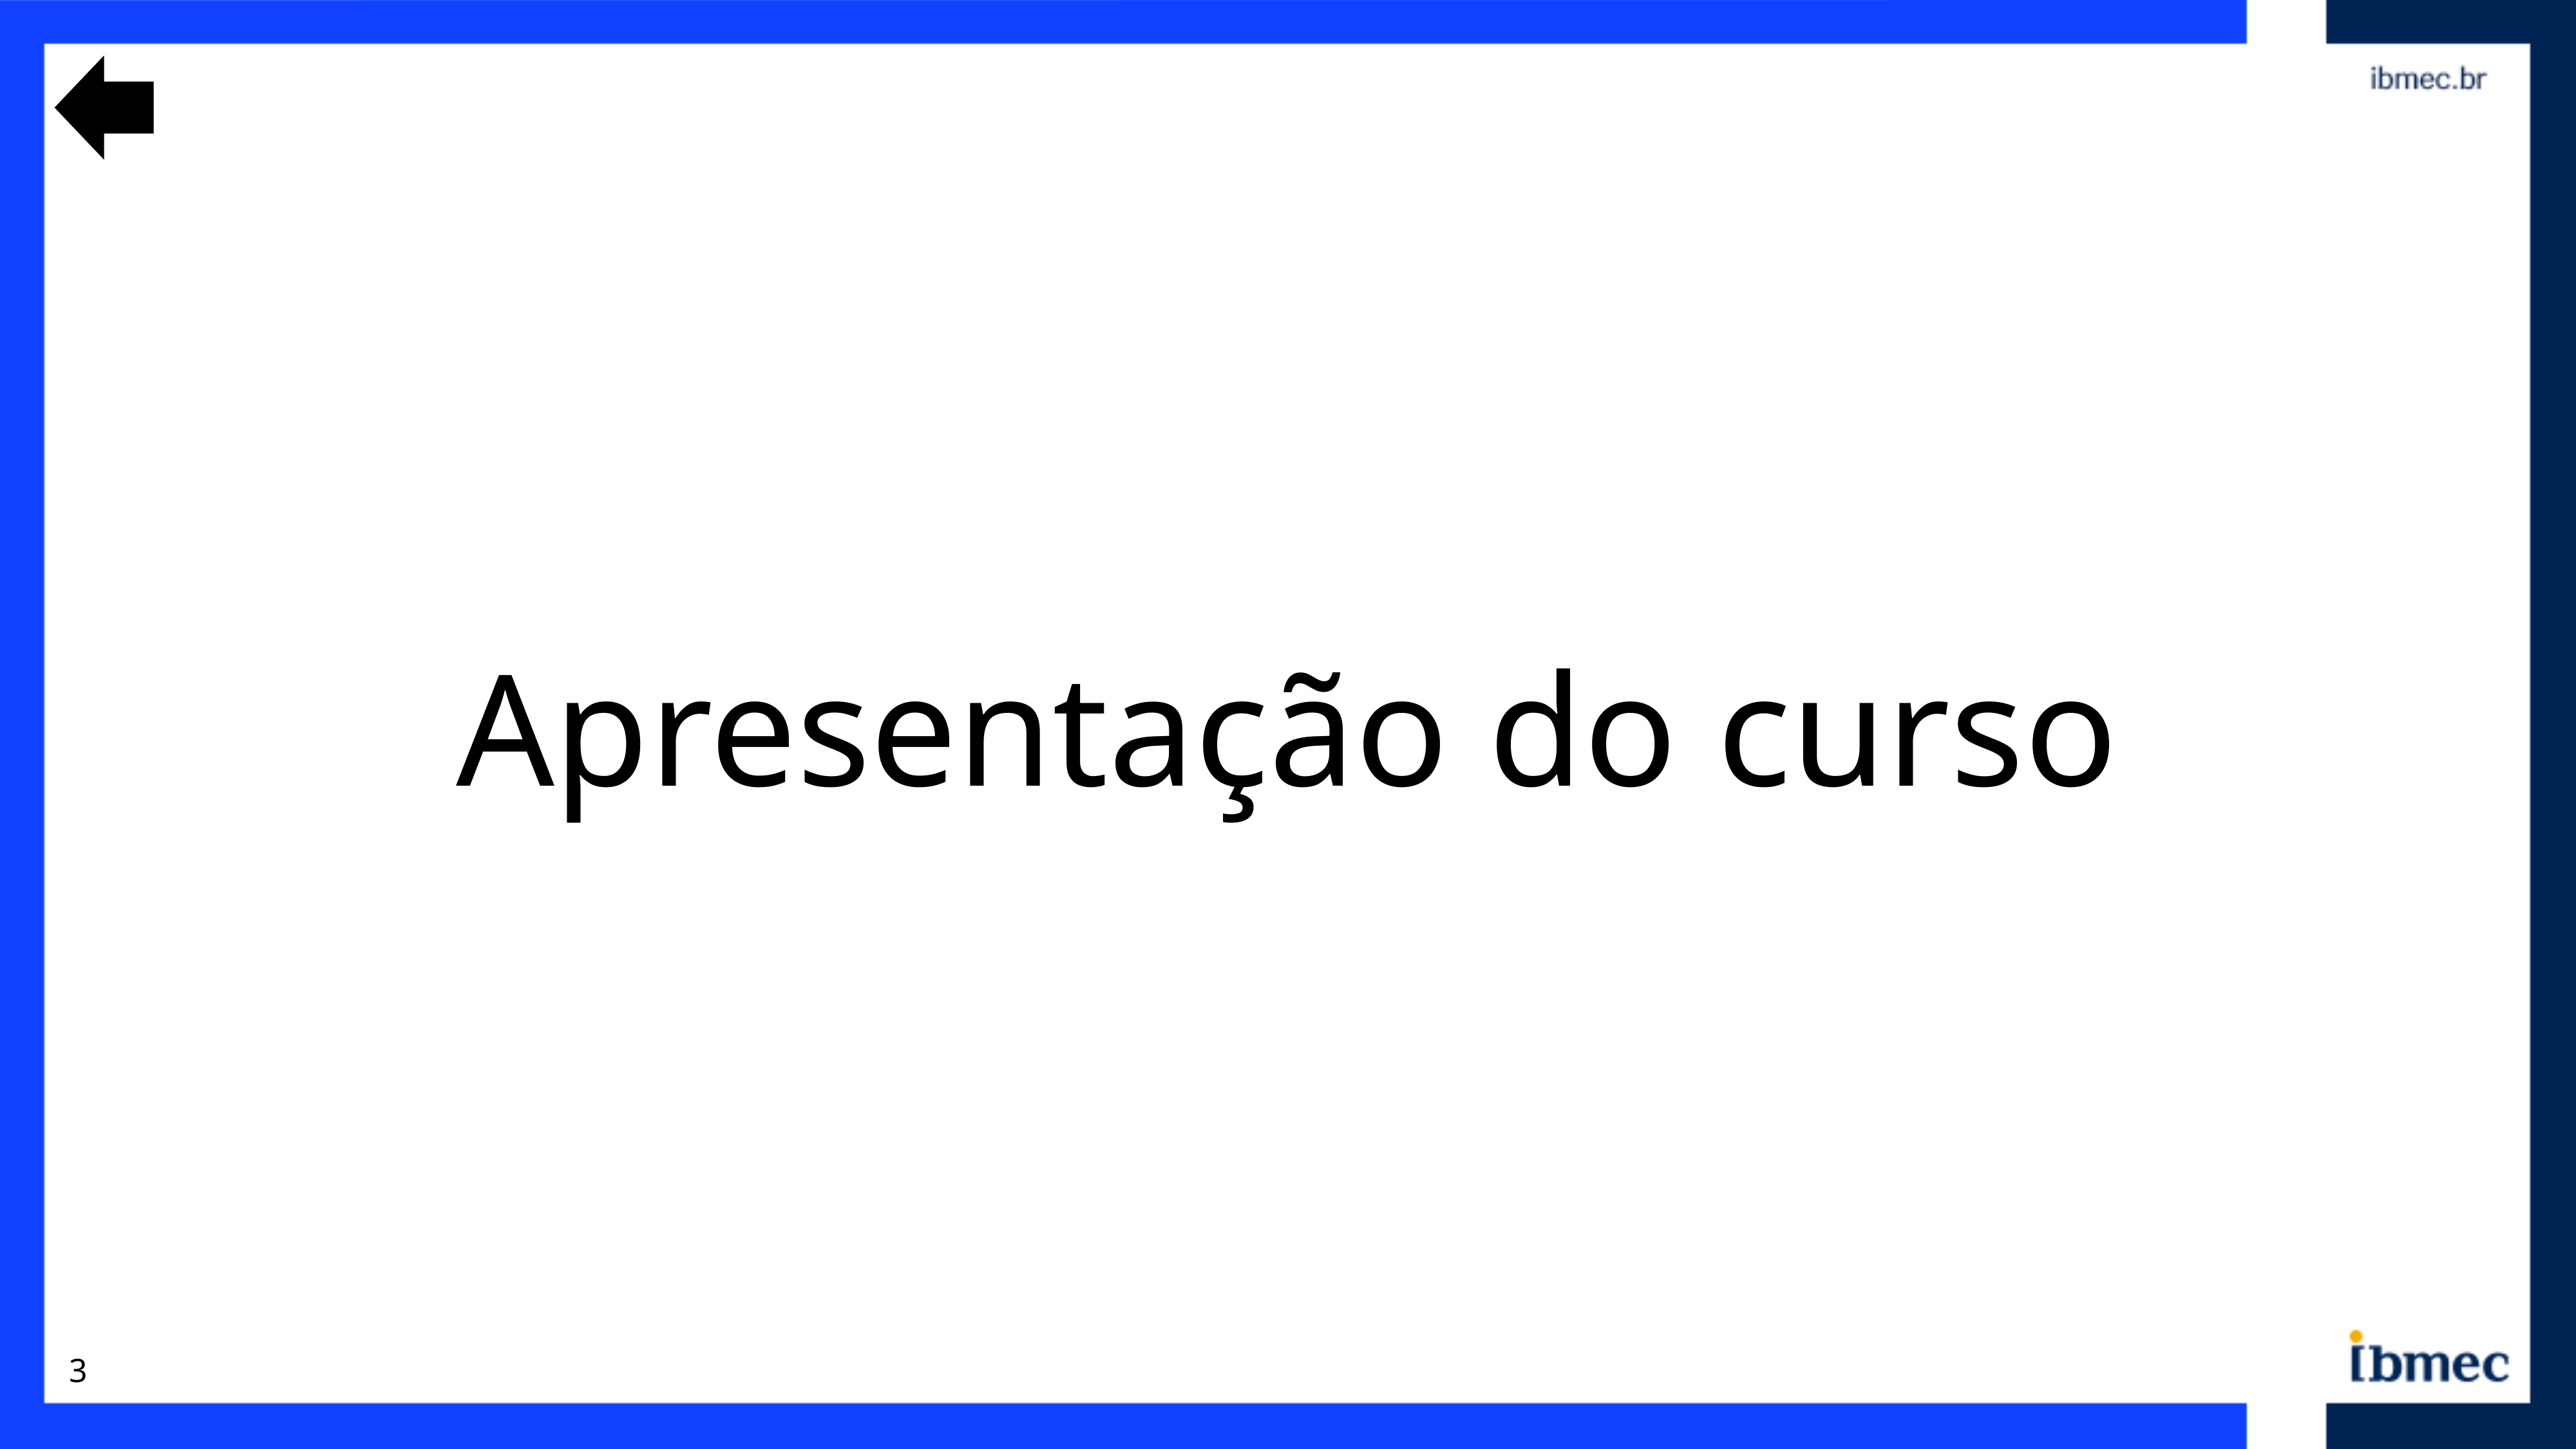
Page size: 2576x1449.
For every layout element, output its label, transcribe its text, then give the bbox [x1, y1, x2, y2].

picture [0, 0, 2576, 1449]
slide_number 3 [54, 1344, 103, 1449]
text_box [54, 55, 154, 160]
title Apresentação do curso [76, 598, 2498, 851]
